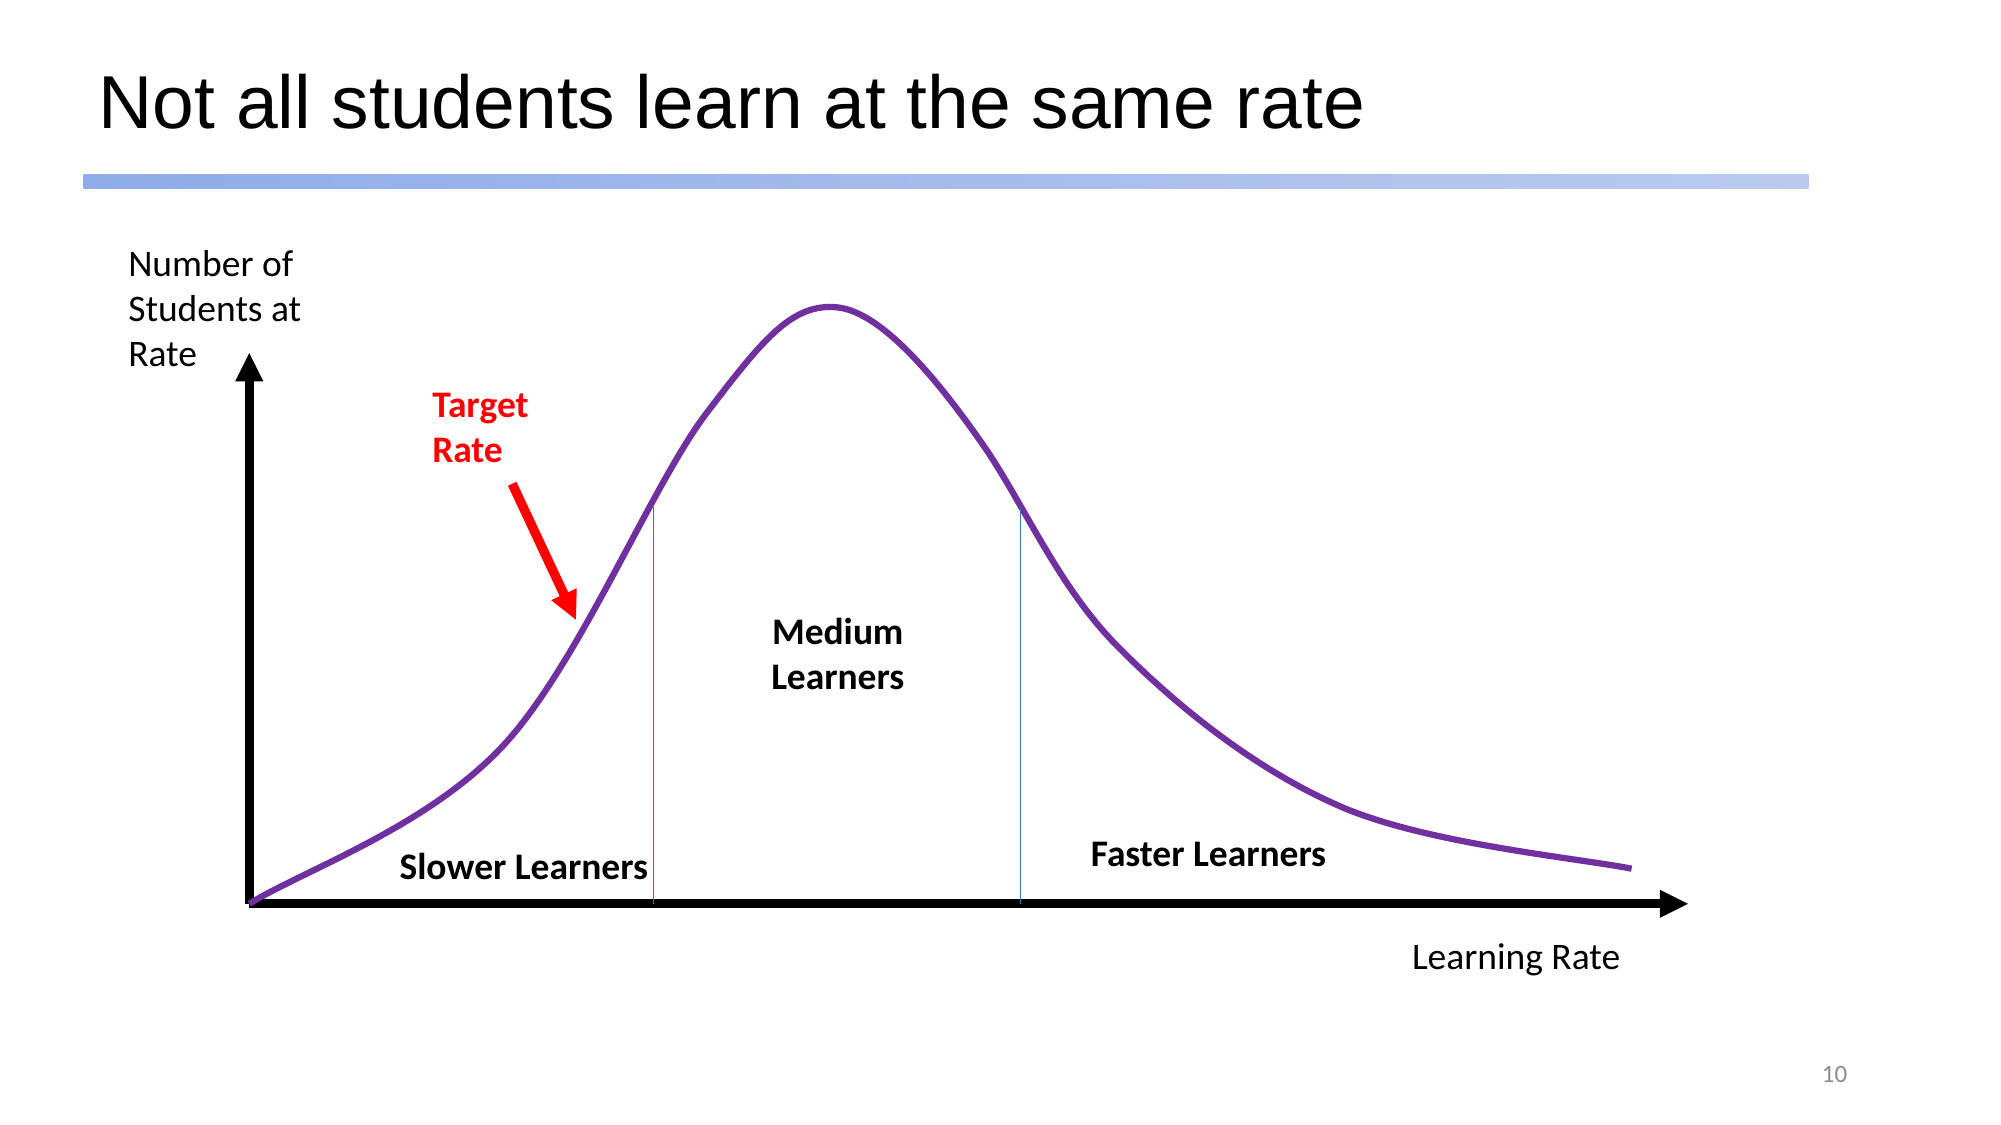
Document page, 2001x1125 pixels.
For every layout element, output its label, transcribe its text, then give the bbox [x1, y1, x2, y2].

text_box Number of Students at Rate [113, 231, 391, 382]
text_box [512, 483, 576, 620]
slide_number 10 [1412, 1042, 1863, 1103]
title Not all students learn at the same rate [83, 33, 1809, 175]
text_box Slower Learners [384, 834, 653, 894]
text_box [250, 305, 1632, 903]
text_box Faster Learners [1076, 821, 1342, 882]
text_box Slower Learners [654, 834, 664, 894]
text_box Target Rate [417, 372, 544, 478]
text_box Medium Learners [756, 599, 920, 704]
text_box Learning Rate [1397, 925, 1675, 985]
